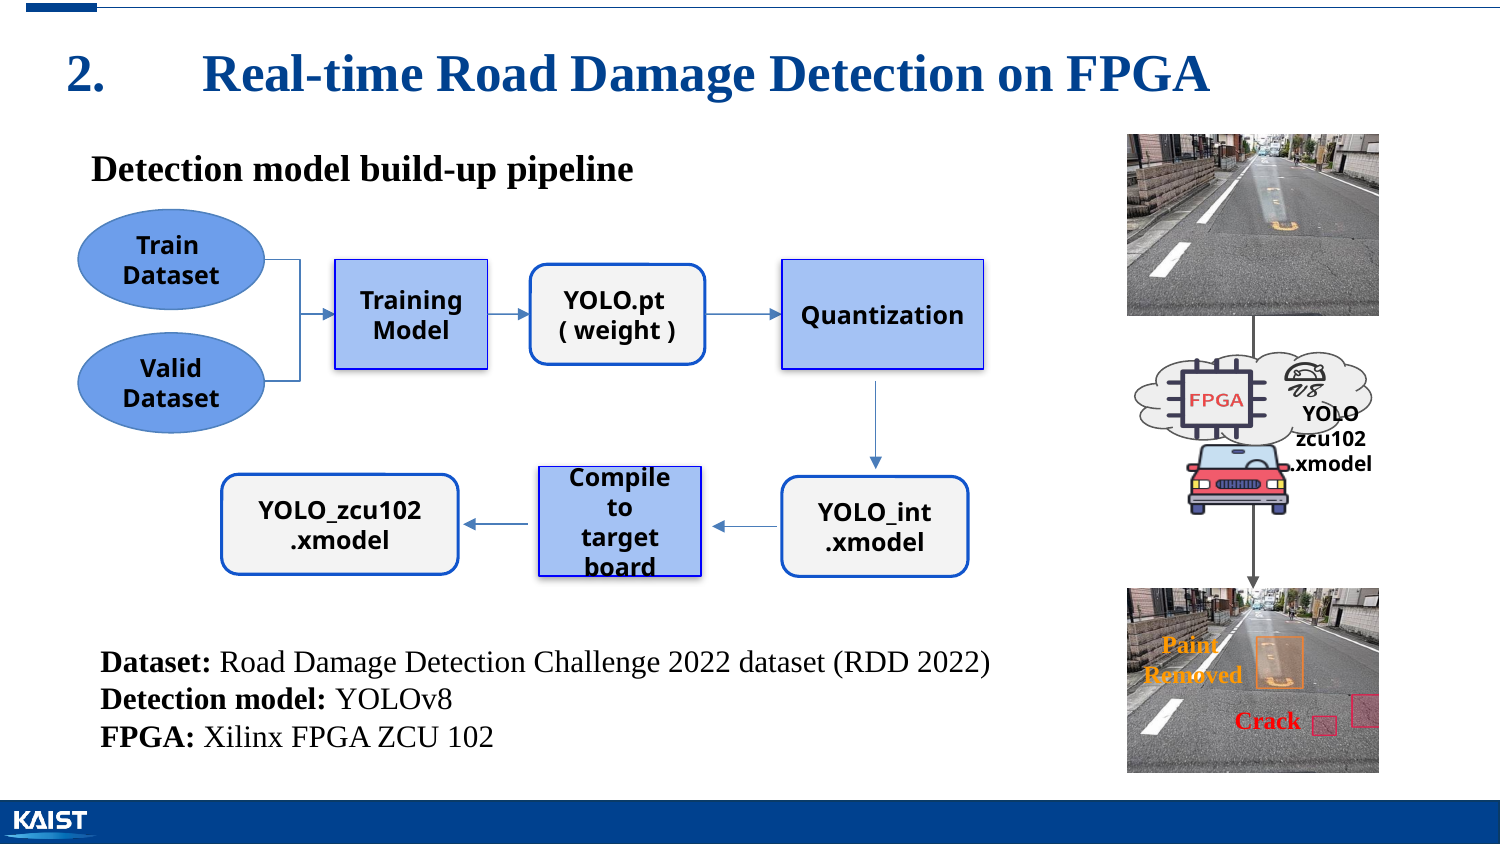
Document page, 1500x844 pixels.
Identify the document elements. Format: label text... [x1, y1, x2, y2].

text_box YOLO_int .xmodel [781, 476, 969, 577]
text_box Training Model [337, 259, 488, 369]
text_box YOLO.pt ( weight ) [530, 264, 705, 365]
picture [1127, 133, 1379, 317]
text_box YOLO zcu102 .xmodel [1274, 385, 1403, 491]
text_box [1267, 352, 1367, 385]
text_box YOLO_zcu102 .xmodel [221, 474, 459, 575]
text_box Detection model build-up pipeline [76, 128, 1079, 198]
picture [1127, 588, 1379, 773]
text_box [263, 313, 336, 381]
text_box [263, 259, 336, 313]
text_box Train Dataset [78, 209, 265, 310]
picture [4, 811, 97, 839]
picture [1280, 359, 1330, 400]
text_box Quantization [781, 259, 984, 369]
text_box [1134, 372, 1159, 429]
text_box Paint Removed [1114, 613, 1122, 704]
picture [1164, 355, 1306, 534]
title 2. Real-time Road Damage Detection on FPGA [51, 23, 1468, 117]
text_box Dataset: Road Damage Detection Challenge 2022 dataset (RDD 2022) Detection model: YOLOv8 FPGA: Xilinx FPGA ZCU 102 [85, 626, 1088, 793]
text_box Compile to target board [538, 466, 702, 576]
text_box Valid Dataset [78, 332, 264, 433]
